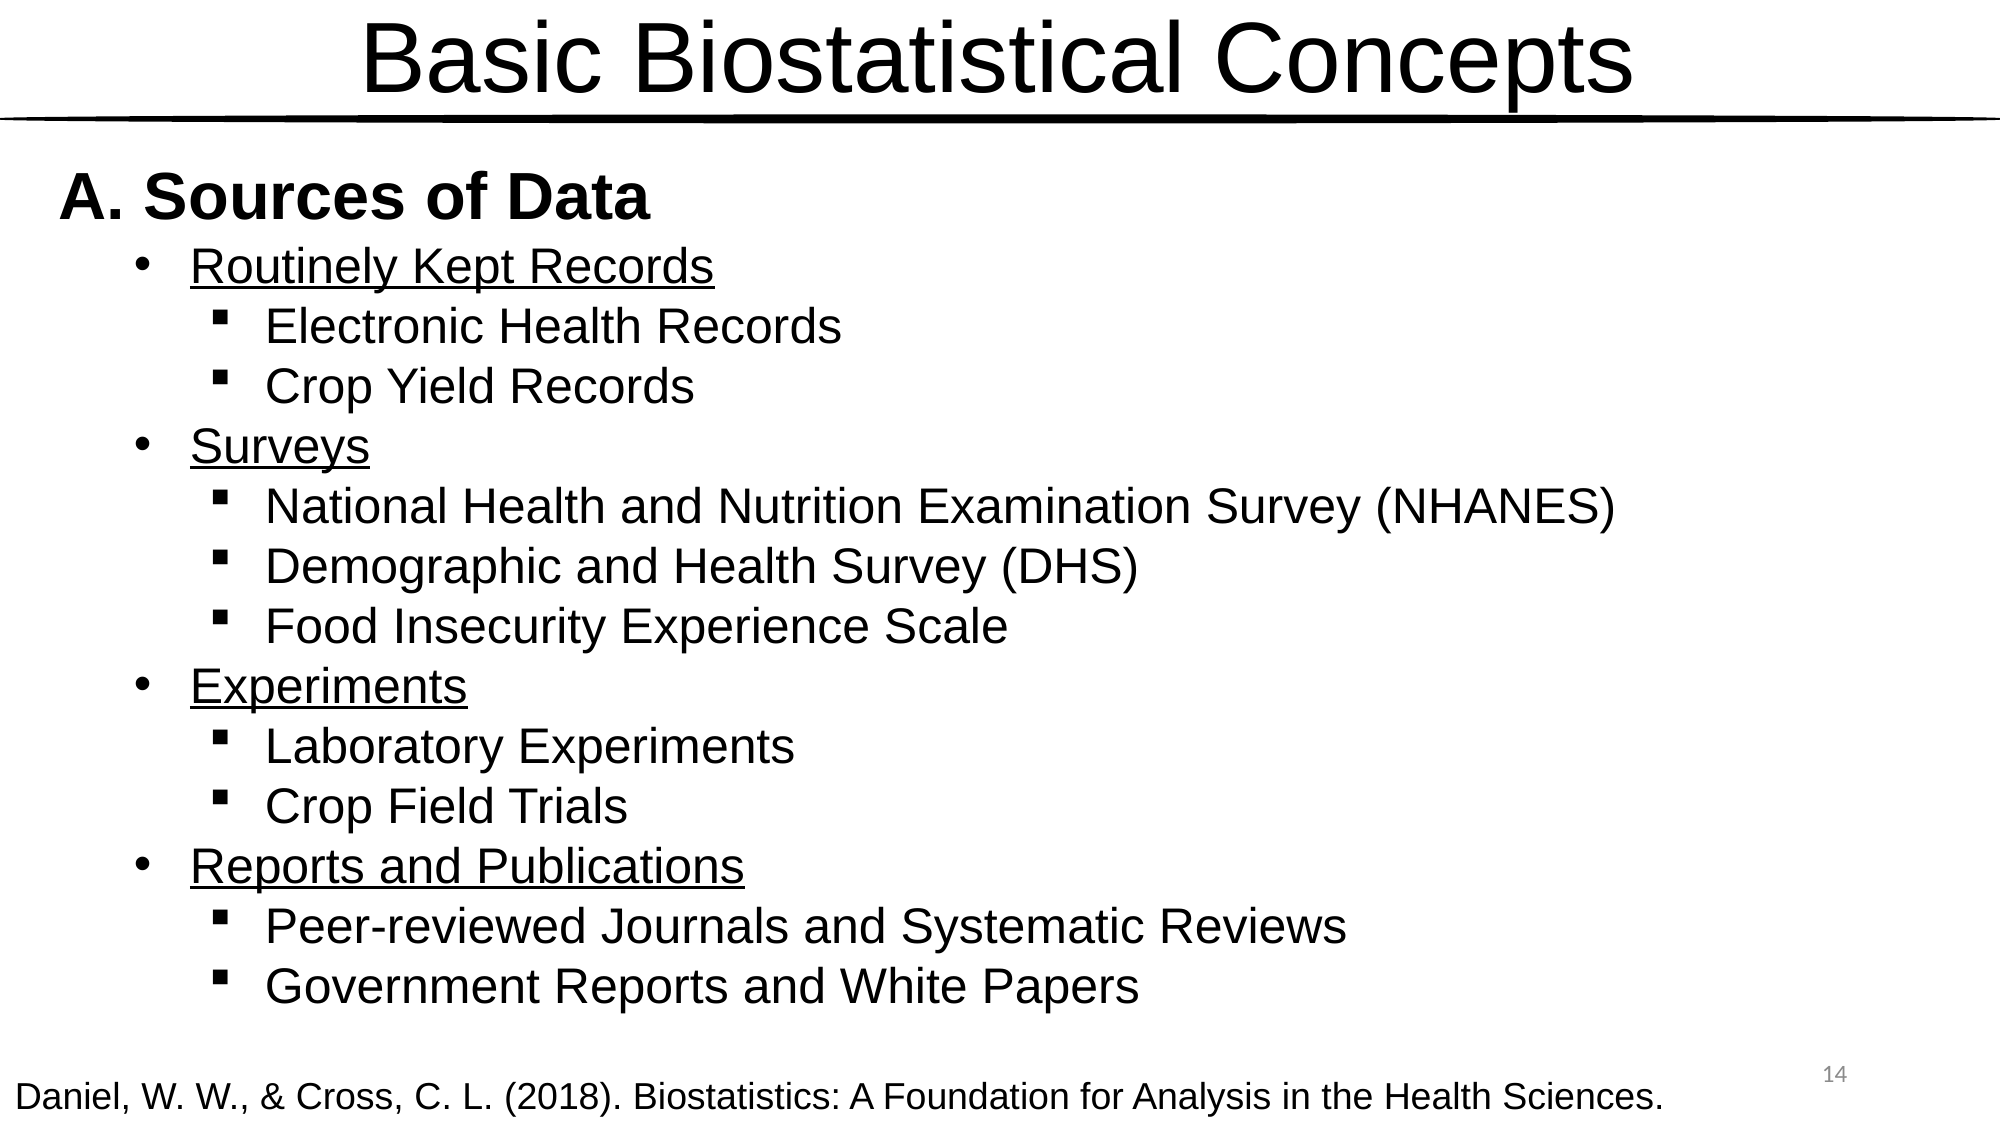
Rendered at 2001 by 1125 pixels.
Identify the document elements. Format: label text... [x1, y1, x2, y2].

title Basic Biostatistical Concepts [135, 1, 1861, 116]
text_box [0, 115, 2000, 123]
text_box Daniel, W. W., & Cross, C. L. (2018). Biostatistics: A Foundation for Analysis in the Health Sciences. [0, 1064, 1687, 1125]
text_box A. Sources of Data Routinely Kept Records Electronic Health Records Crop Yield Records Surveys National Health and Nutrition Examination Survey (NHANES) Demographic and Health Survey (DHS) Food Insecurity Experience Scale Experiments Laboratory Experiments Crop Field Trials Reports and Publications Peer-reviewed Journals and Systematic Reviews Government Reports and White Papers [43, 145, 1957, 1021]
slide_number 14 [1412, 1042, 1863, 1103]
